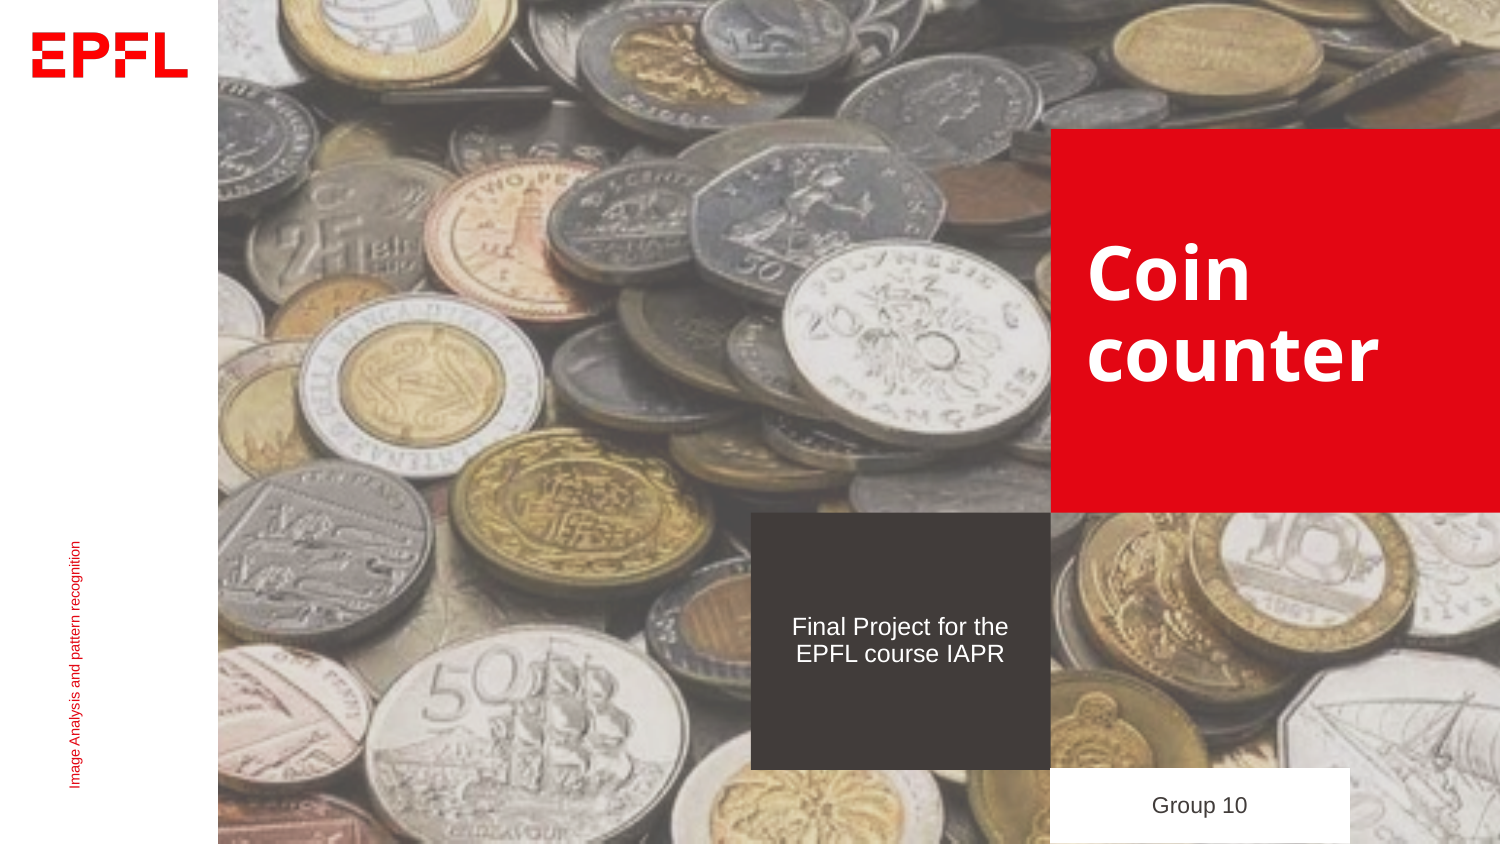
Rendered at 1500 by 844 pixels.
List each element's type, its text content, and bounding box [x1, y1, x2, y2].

picture [218, 0, 1500, 844]
picture [13, 13, 207, 97]
slide_number Image Analysis and pattern recognition [0, 256, 149, 805]
